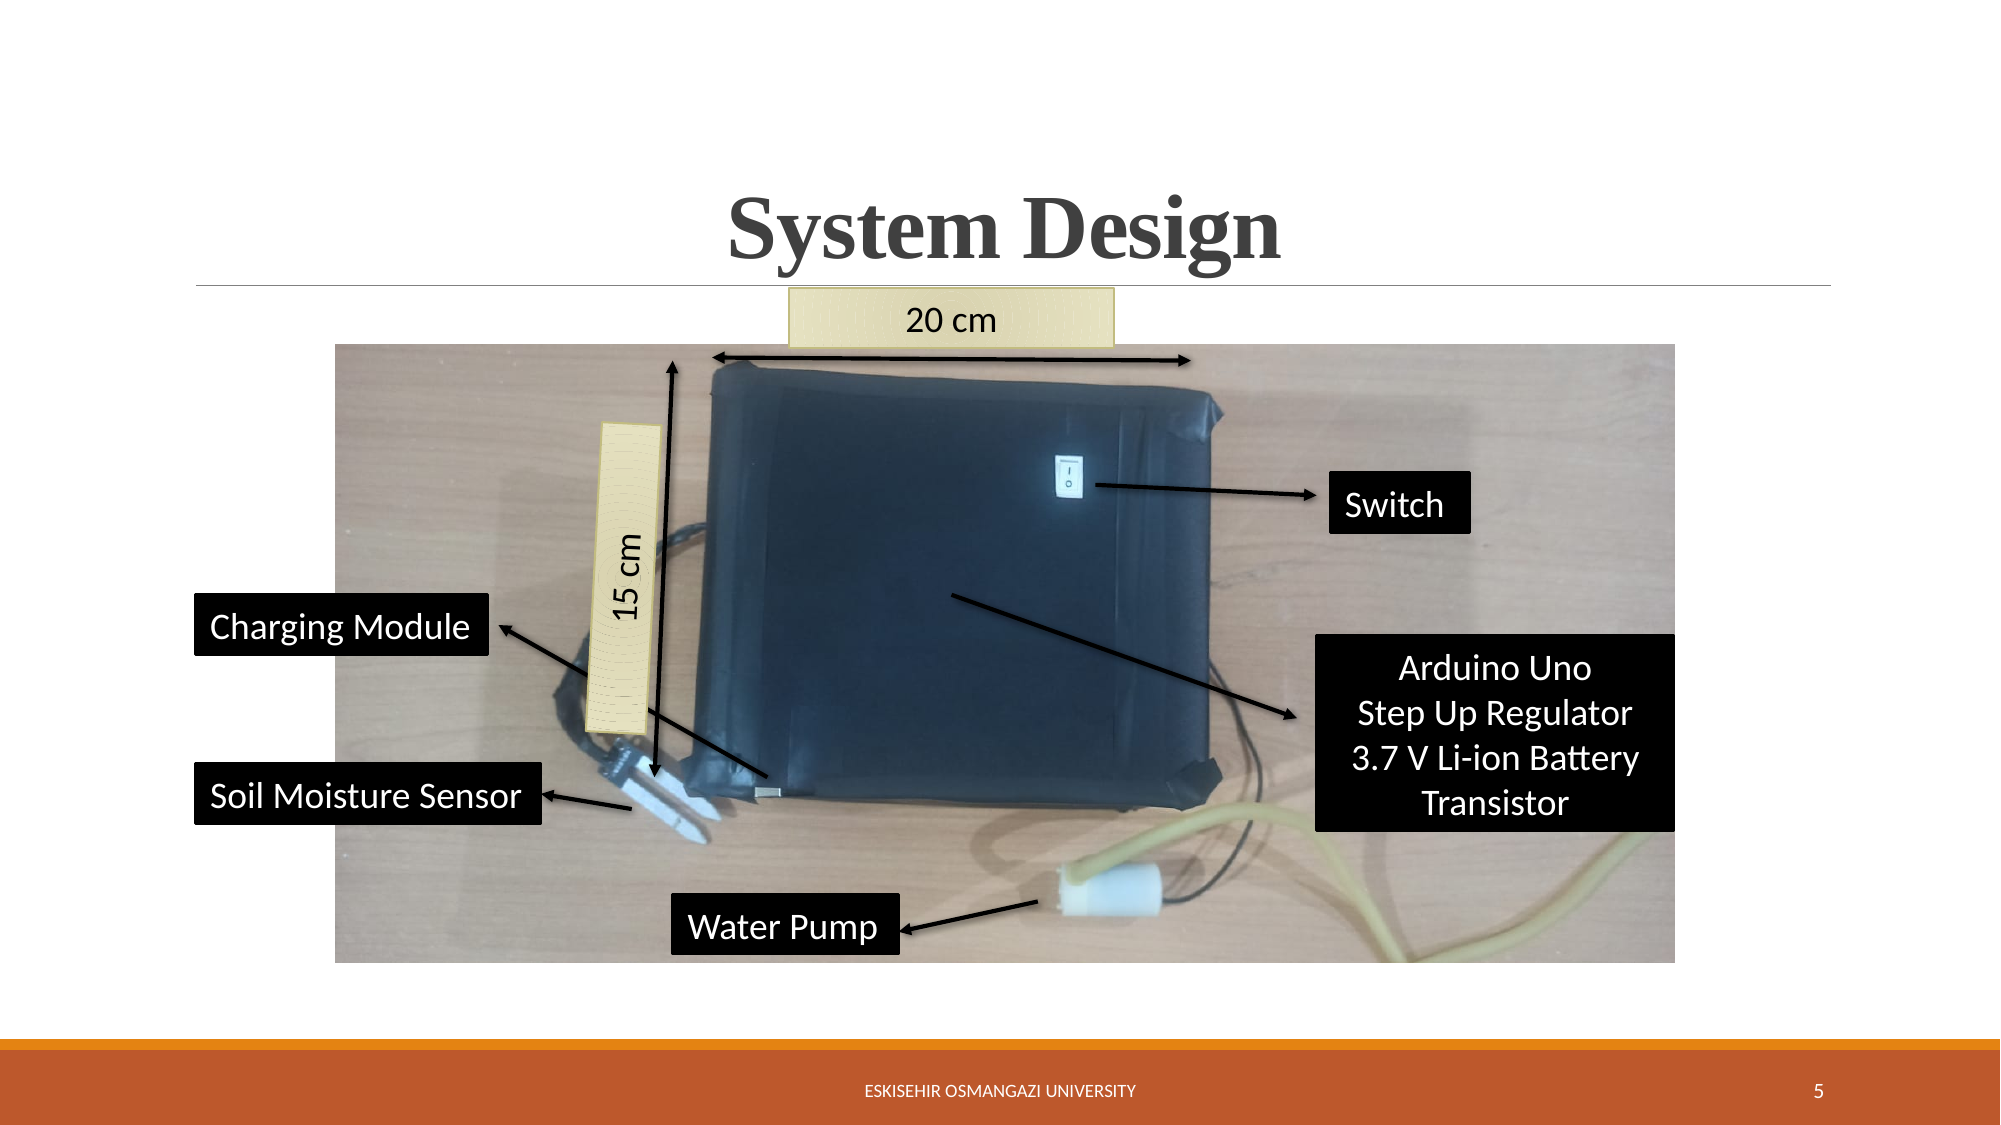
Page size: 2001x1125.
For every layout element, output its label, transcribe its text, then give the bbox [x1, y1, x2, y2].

text_box 20 cm [788, 287, 1115, 341]
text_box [681, 624, 768, 778]
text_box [1094, 484, 1318, 496]
text_box Soil Moisture Sensor [194, 762, 332, 825]
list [335, 344, 1675, 964]
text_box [711, 357, 1192, 362]
footer ESKISEHIR OSMANGAZI UNIVERSITY [604, 1059, 1396, 1120]
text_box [497, 624, 651, 778]
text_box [540, 793, 633, 810]
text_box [897, 901, 1039, 933]
title System Design [180, 47, 1830, 285]
text_box Charging Module [194, 593, 332, 656]
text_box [653, 359, 674, 778]
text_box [950, 594, 1298, 719]
slide_number 5 [1624, 1059, 1840, 1120]
